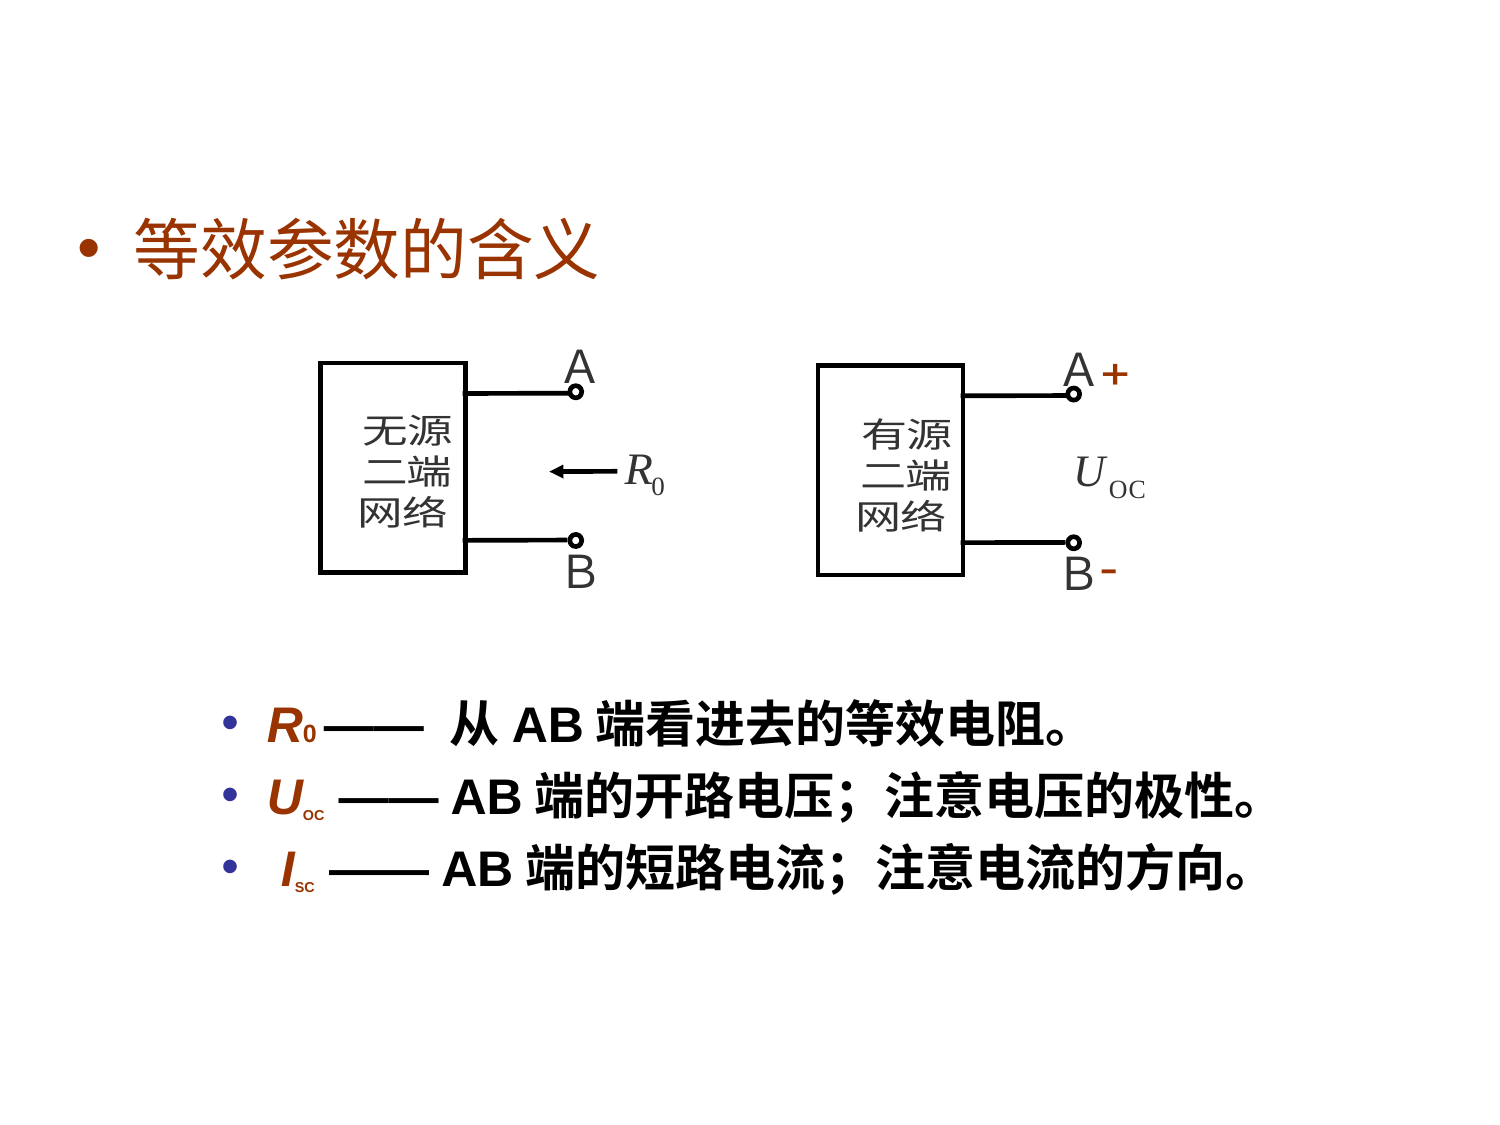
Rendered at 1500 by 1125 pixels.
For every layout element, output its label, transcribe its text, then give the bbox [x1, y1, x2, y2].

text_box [817, 344, 1150, 596]
text_box R0 —— 从AB端看进去的等效电阻。 UOC —— AB端的开路电压；注意电压的极性。 ISC —— AB端的短路电流；注意电流的方向。 [206, 673, 1341, 904]
text_box 等效参数的含义 [62, 200, 1438, 310]
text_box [320, 342, 671, 594]
